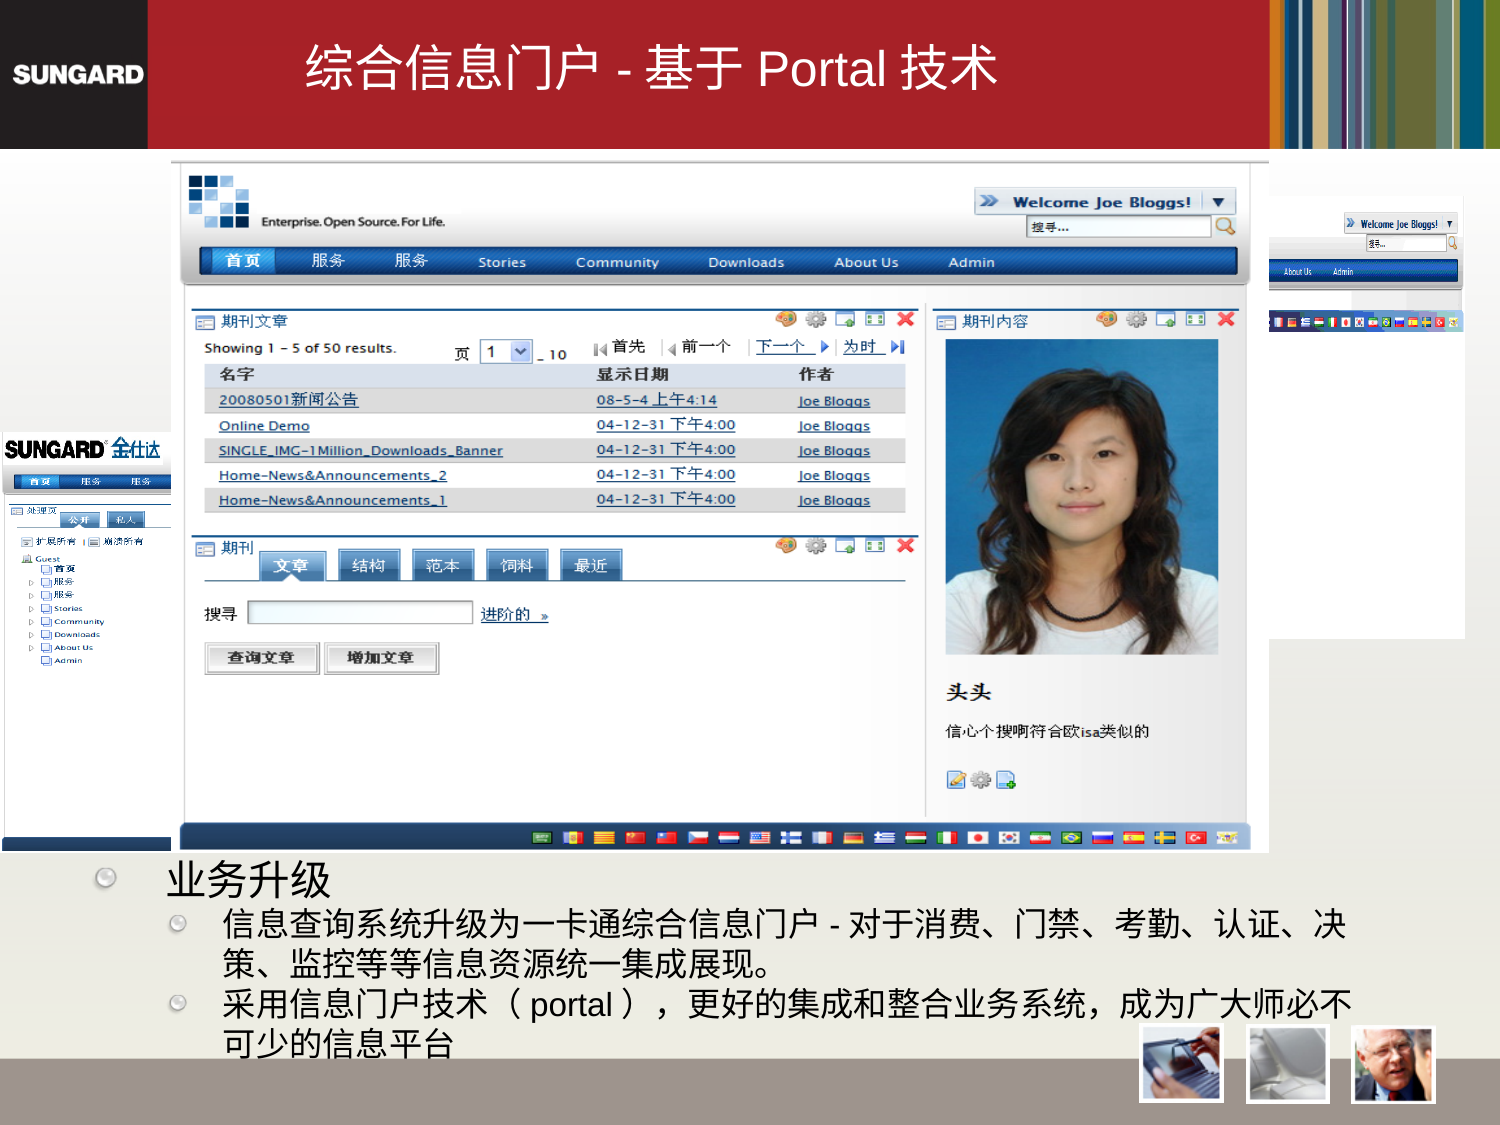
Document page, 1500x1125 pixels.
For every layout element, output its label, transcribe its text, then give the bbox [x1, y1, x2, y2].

picture [170, 160, 1465, 853]
picture [1270, 0, 1460, 149]
text_box 综合信息门户-基于Portal技术 [289, 28, 1199, 104]
picture [0, 0, 147, 149]
picture [166, 911, 190, 936]
picture [1139, 1071, 1224, 1103]
picture [91, 863, 121, 893]
picture [1246, 1071, 1330, 1104]
text_box 业务升级 信息查询系统升级为一卡通综合信息门户-对于消费、门禁、考勤、认证、决策、监控等等信息资源统一集成展现。 采用信息门户技术（portal），更好的集成和整合业务系统，成为广大师必不可少的信息平台 [76, 846, 1398, 1071]
picture [1351, 1025, 1436, 1104]
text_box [0, 432, 165, 853]
picture [152, 46, 350, 116]
picture [166, 991, 190, 1015]
picture [1483, 0, 1500, 149]
